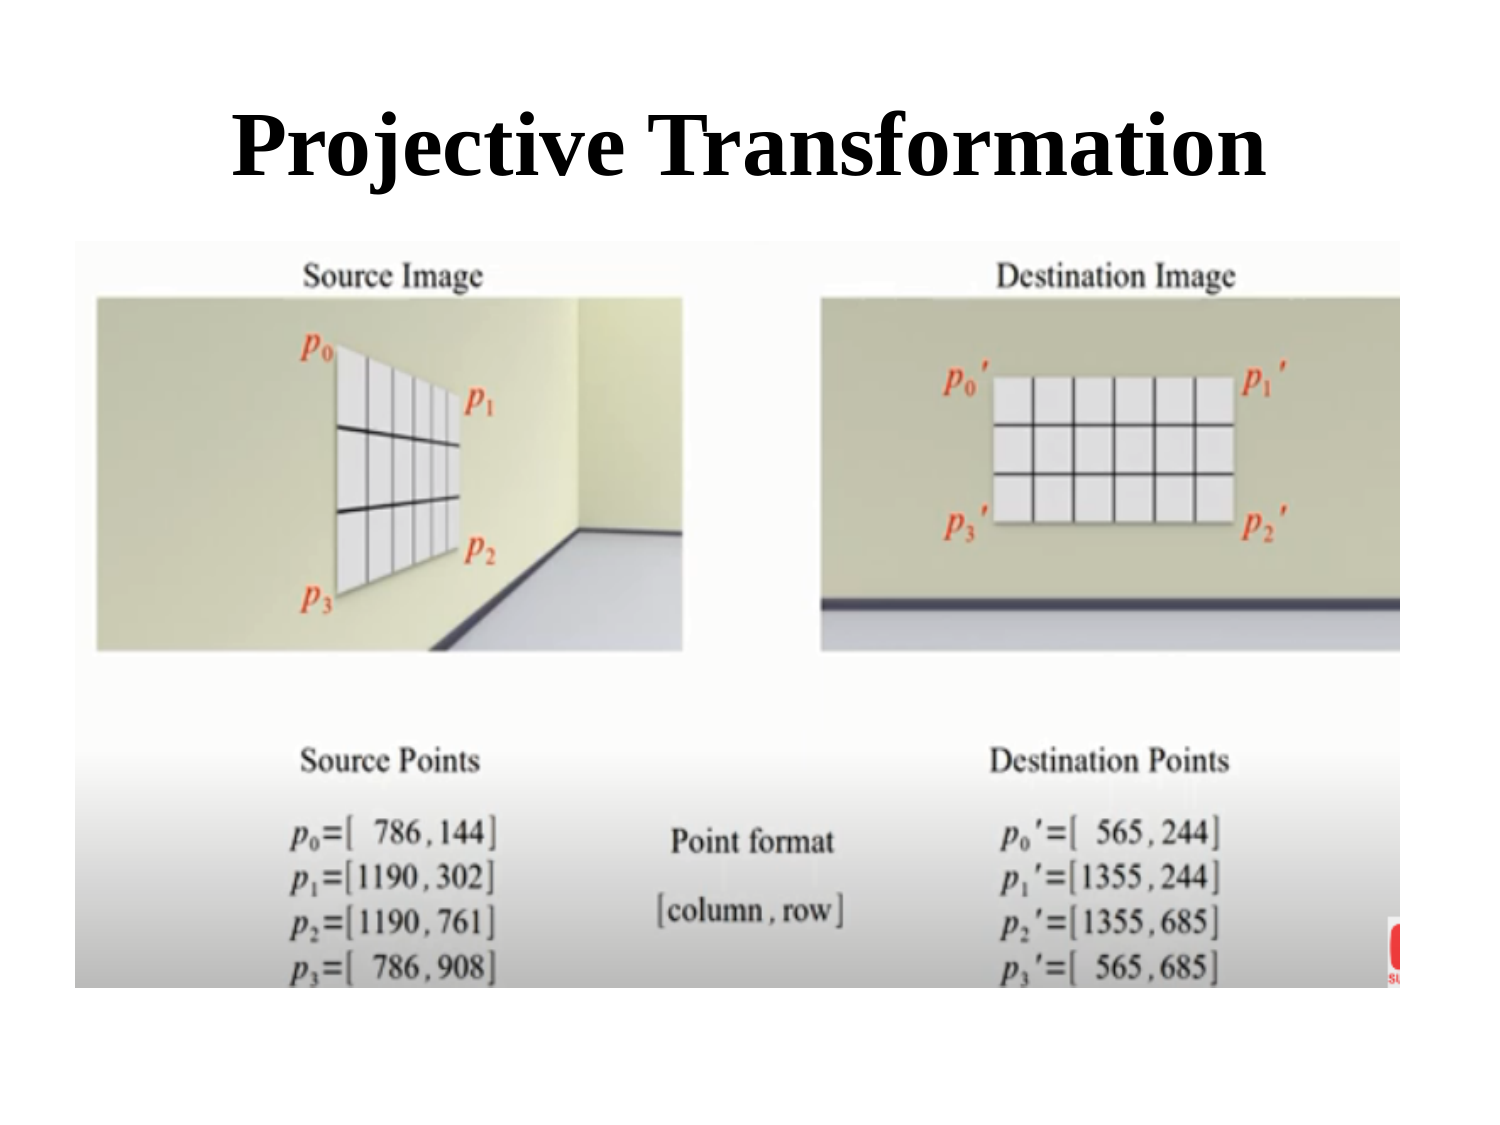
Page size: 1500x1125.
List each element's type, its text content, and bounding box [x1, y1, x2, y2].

title Projective Transformation [75, 45, 1425, 233]
picture [74, 241, 1401, 988]
